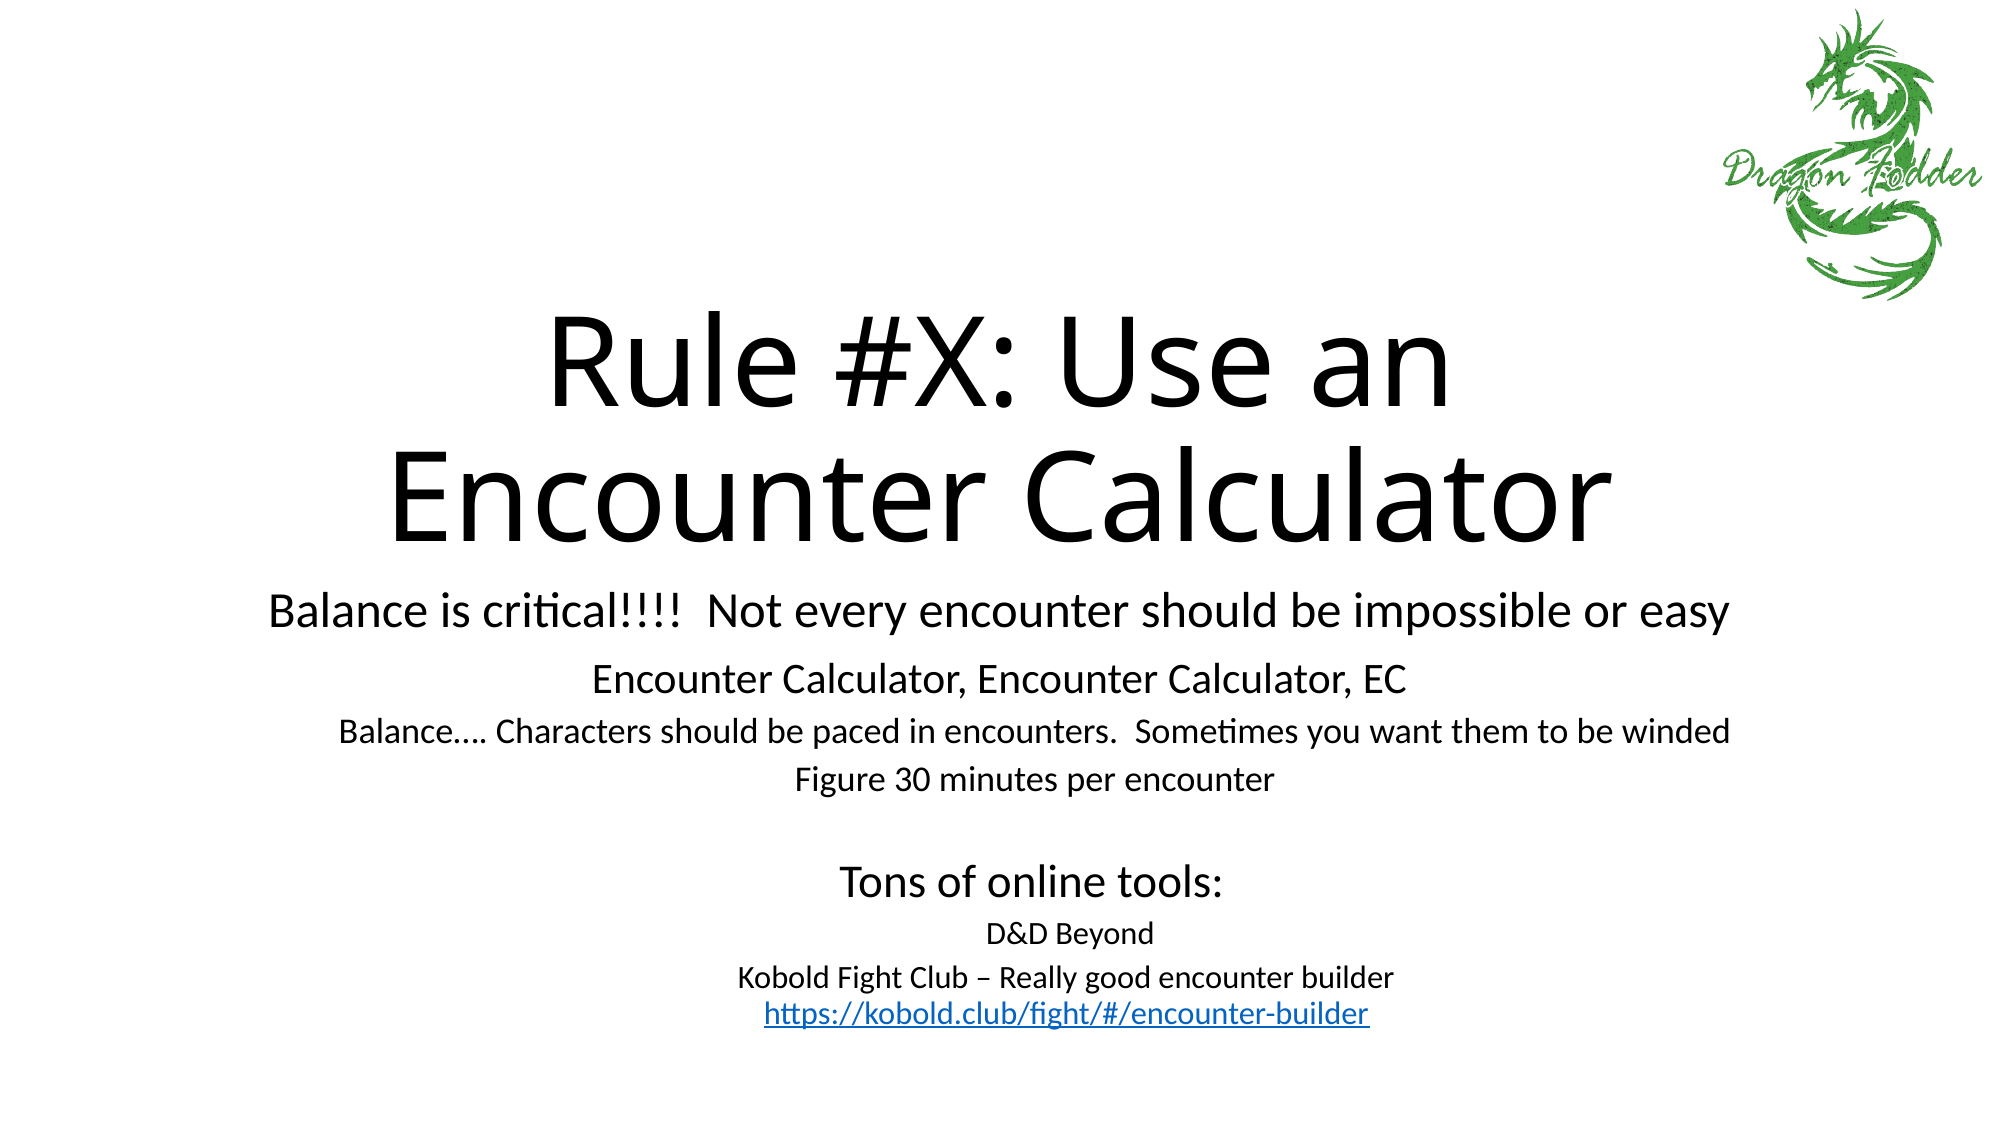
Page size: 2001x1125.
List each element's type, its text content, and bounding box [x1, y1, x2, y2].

title Rule #X: Use an Encounter Calculator [249, 184, 1750, 575]
subtitle Balance is critical!!!! Not every encounter should be impossible or easy Encounter Calculator, Encounter Calculator, EC Balance…. Characters should be paced in encounters. Sometimes you want them to be winded Figure 30 minutes per encounter Tons of online tools: D&D Beyond Kobold Fight Club – Really good encounter builder https://kobold.club/fight/#/encounter-builder [249, 575, 1750, 1121]
picture [1722, 4, 1983, 301]
